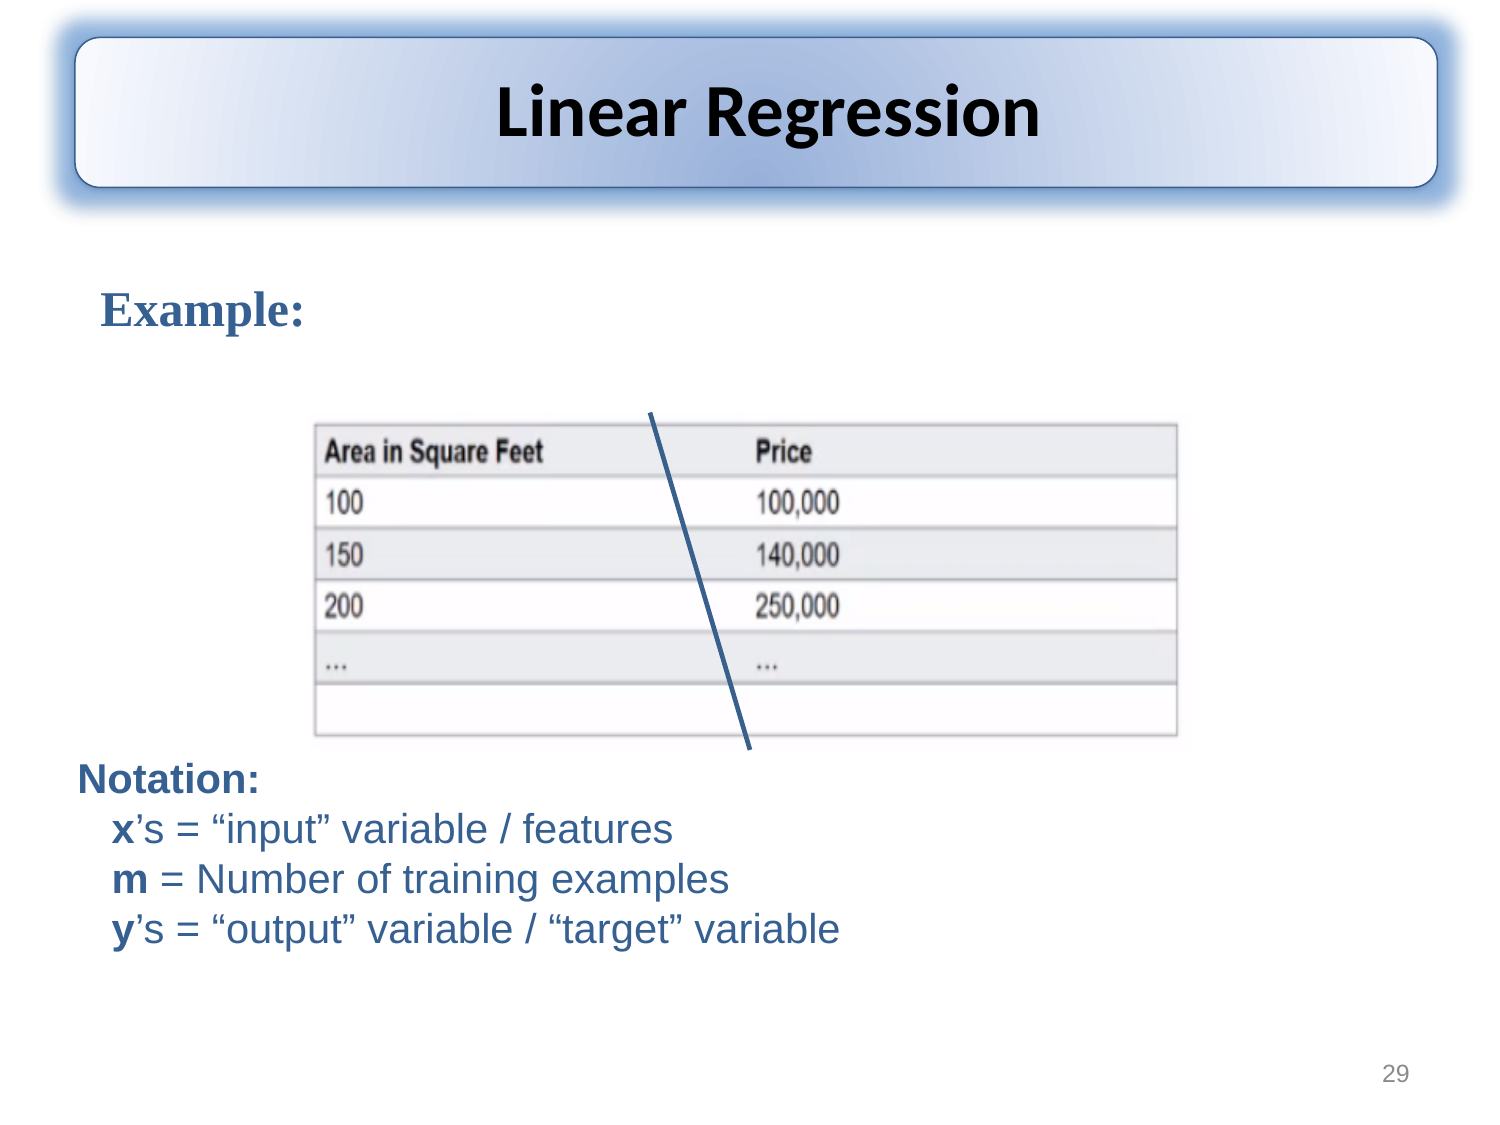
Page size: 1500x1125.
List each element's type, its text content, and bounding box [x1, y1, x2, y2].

picture [308, 412, 649, 751]
slide_number 29 [1074, 1042, 1425, 1103]
text_box Example: [85, 268, 499, 344]
title Linear Regression [24, 12, 1500, 201]
picture [751, 412, 1192, 751]
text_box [649, 412, 751, 751]
text_box Notation: x’s = “input” variable / features m = Number of training examples y’s = “output” variable / “target” variable [62, 744, 1138, 960]
